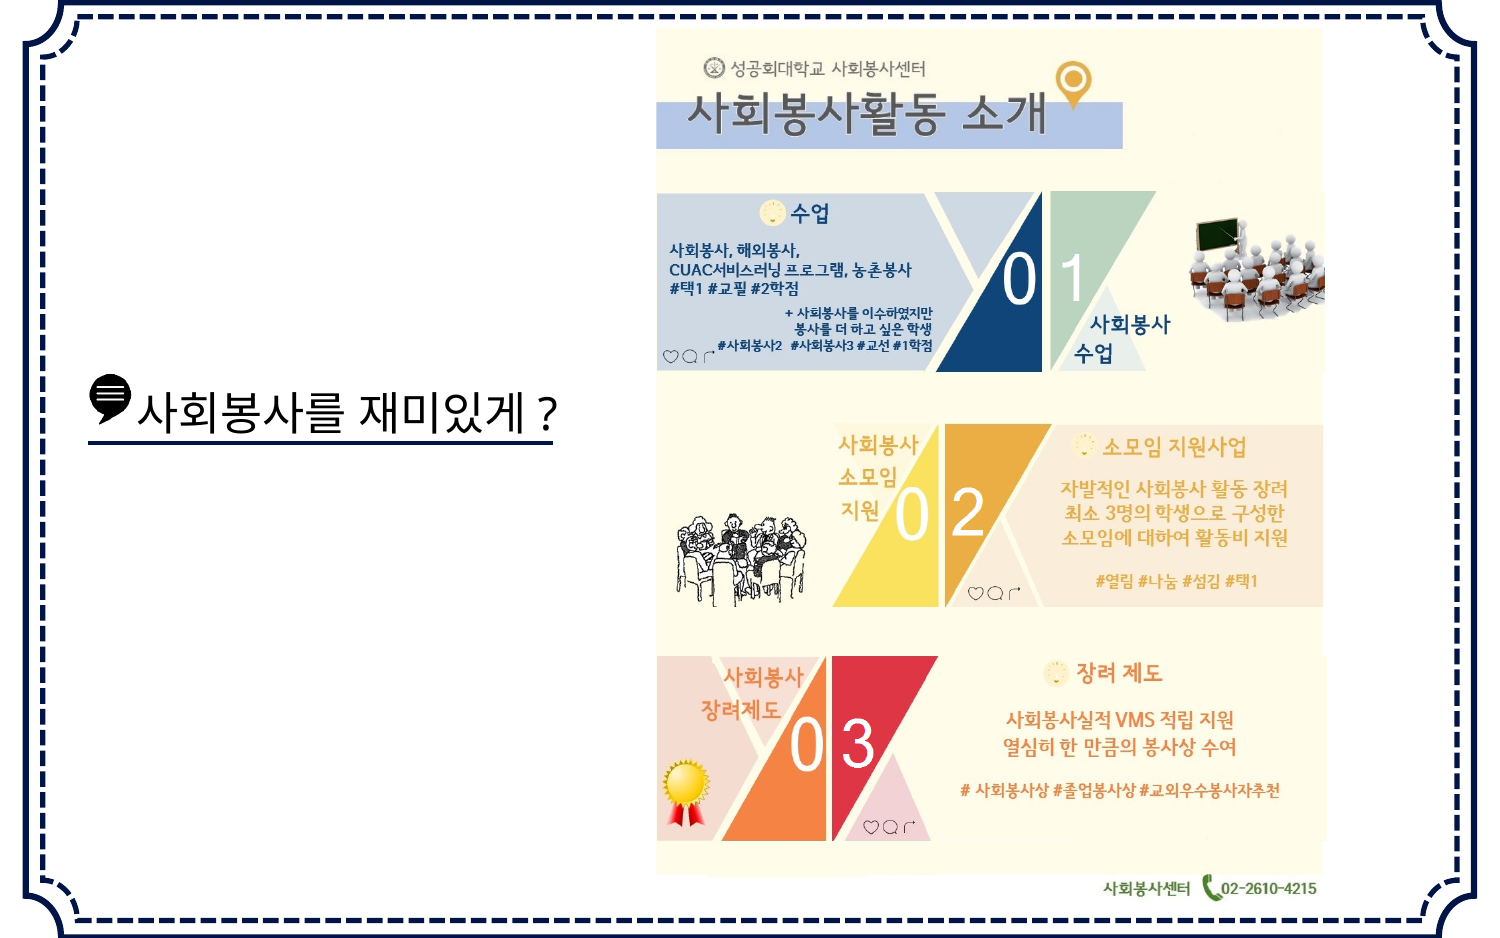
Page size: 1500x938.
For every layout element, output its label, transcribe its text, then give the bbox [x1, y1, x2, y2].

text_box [656, 28, 1328, 906]
text_box [24, 1, 1476, 938]
text_box 사회봉사를 재미있게? [121, 377, 611, 447]
text_box [41, 15, 1459, 922]
picture [88, 367, 138, 443]
